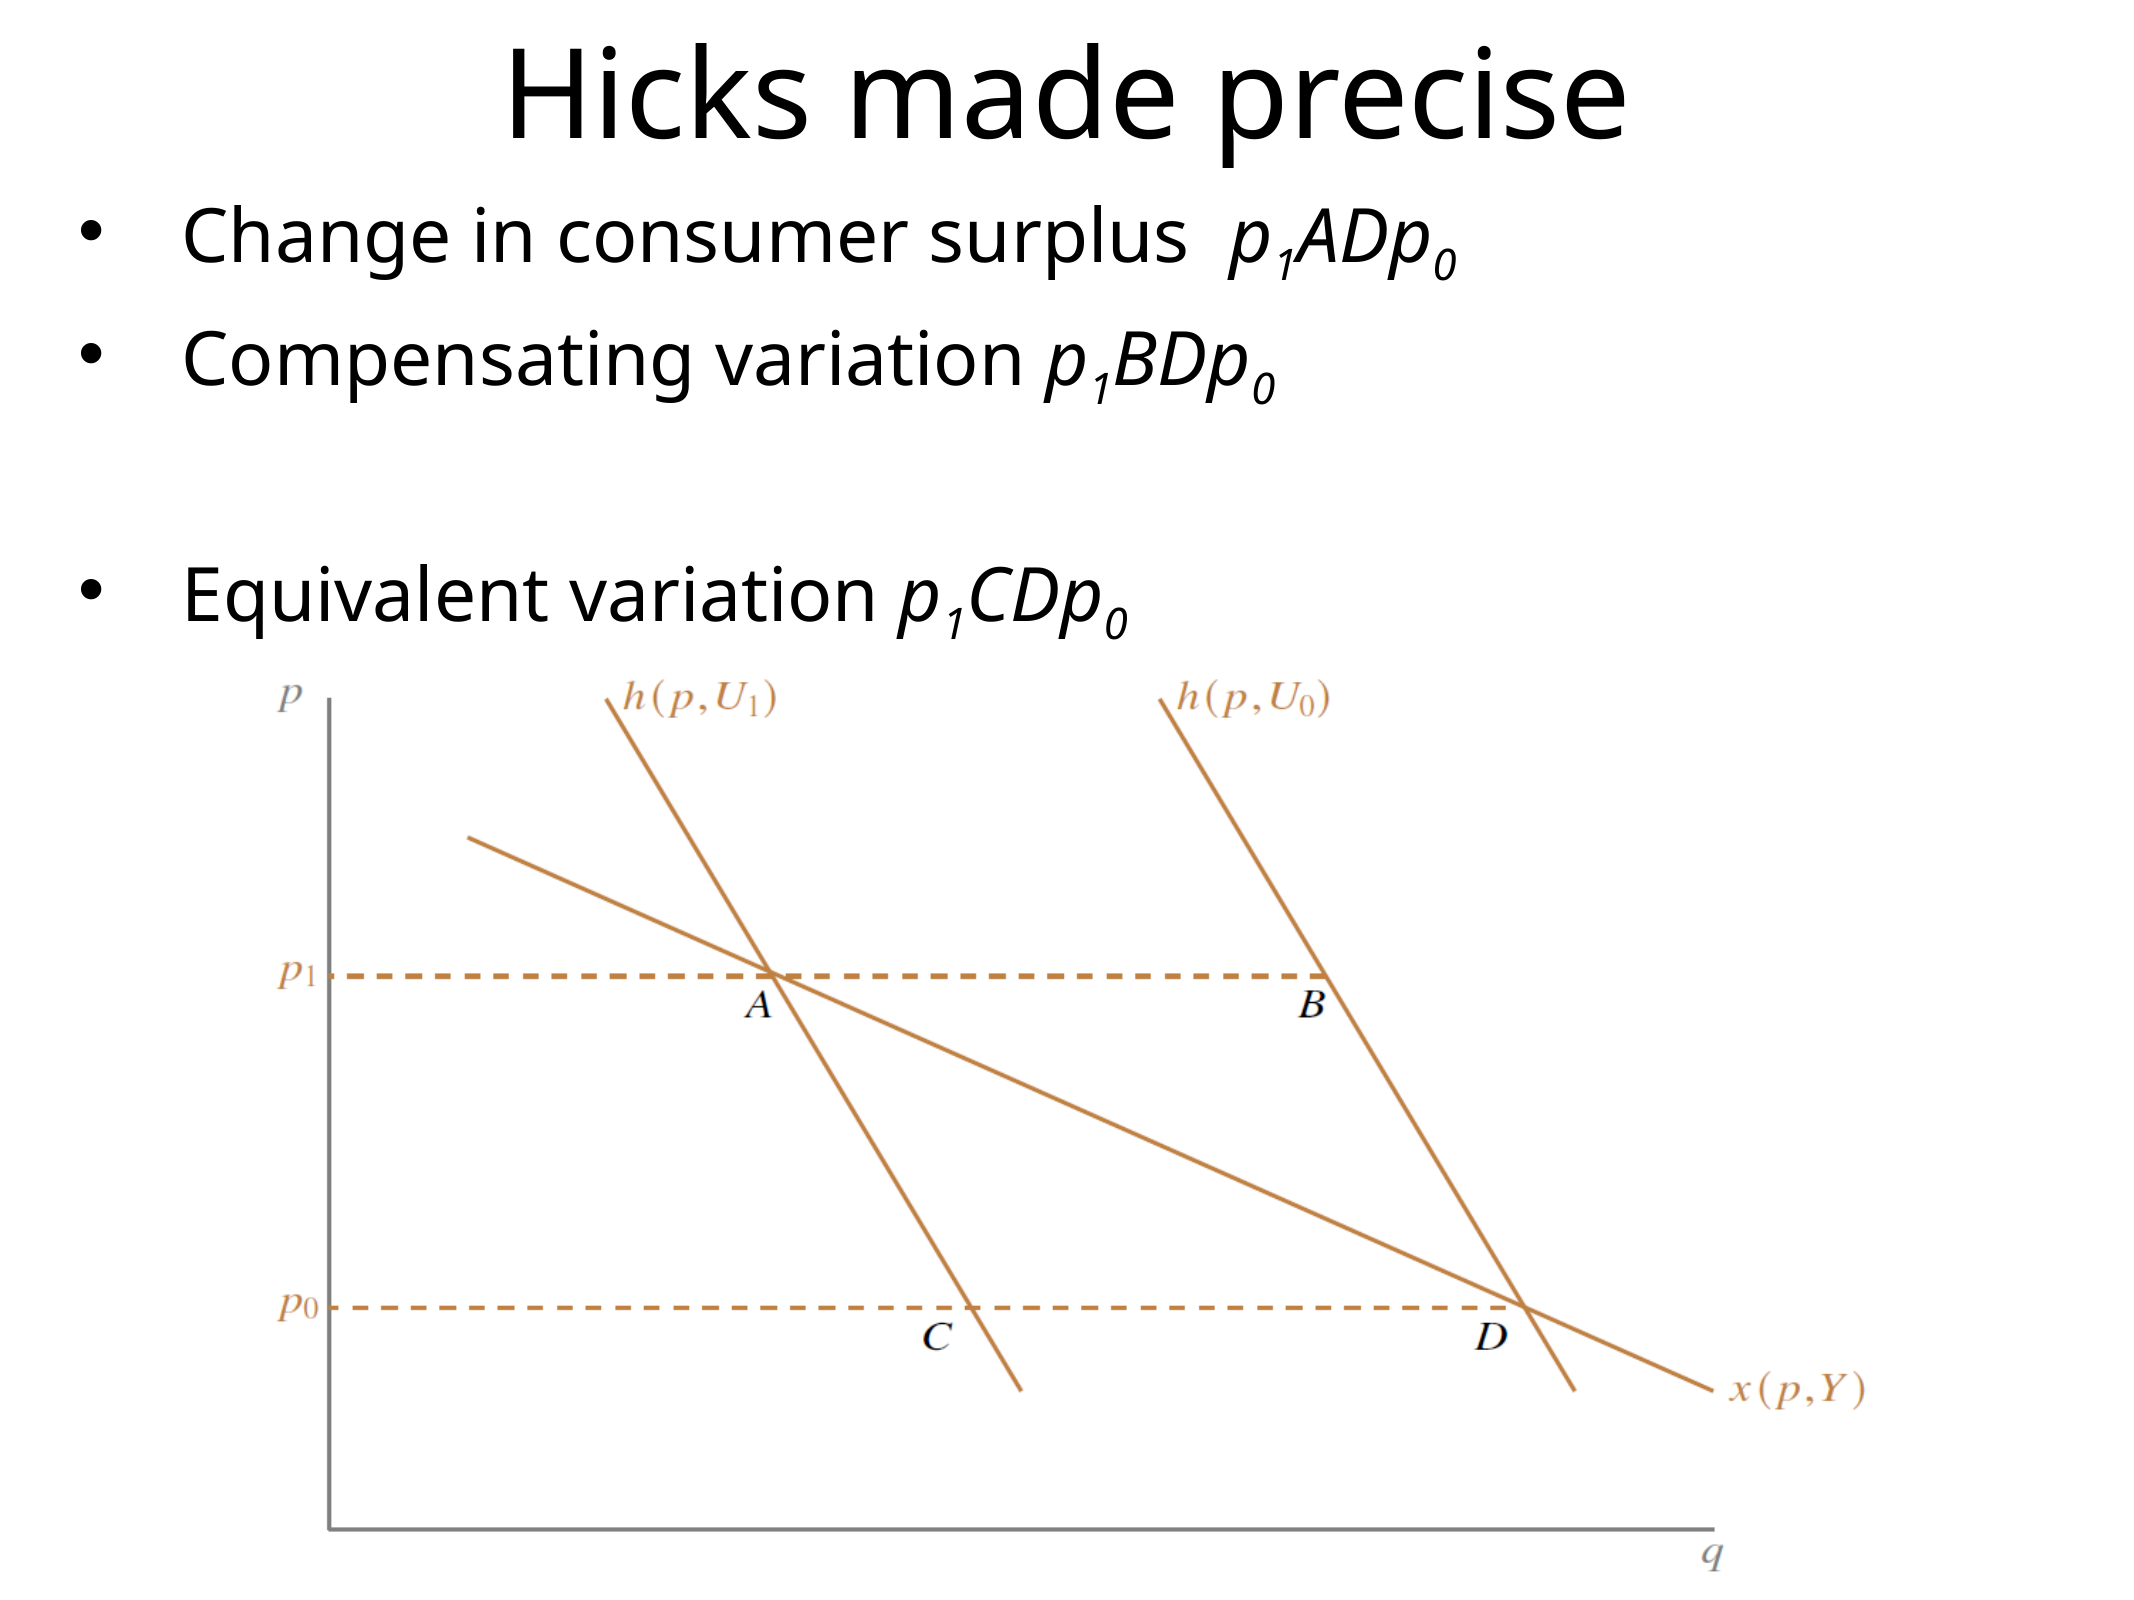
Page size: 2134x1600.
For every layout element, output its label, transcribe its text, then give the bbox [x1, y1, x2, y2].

picture [252, 627, 1881, 1600]
title Hicks made precise [146, 0, 1987, 198]
